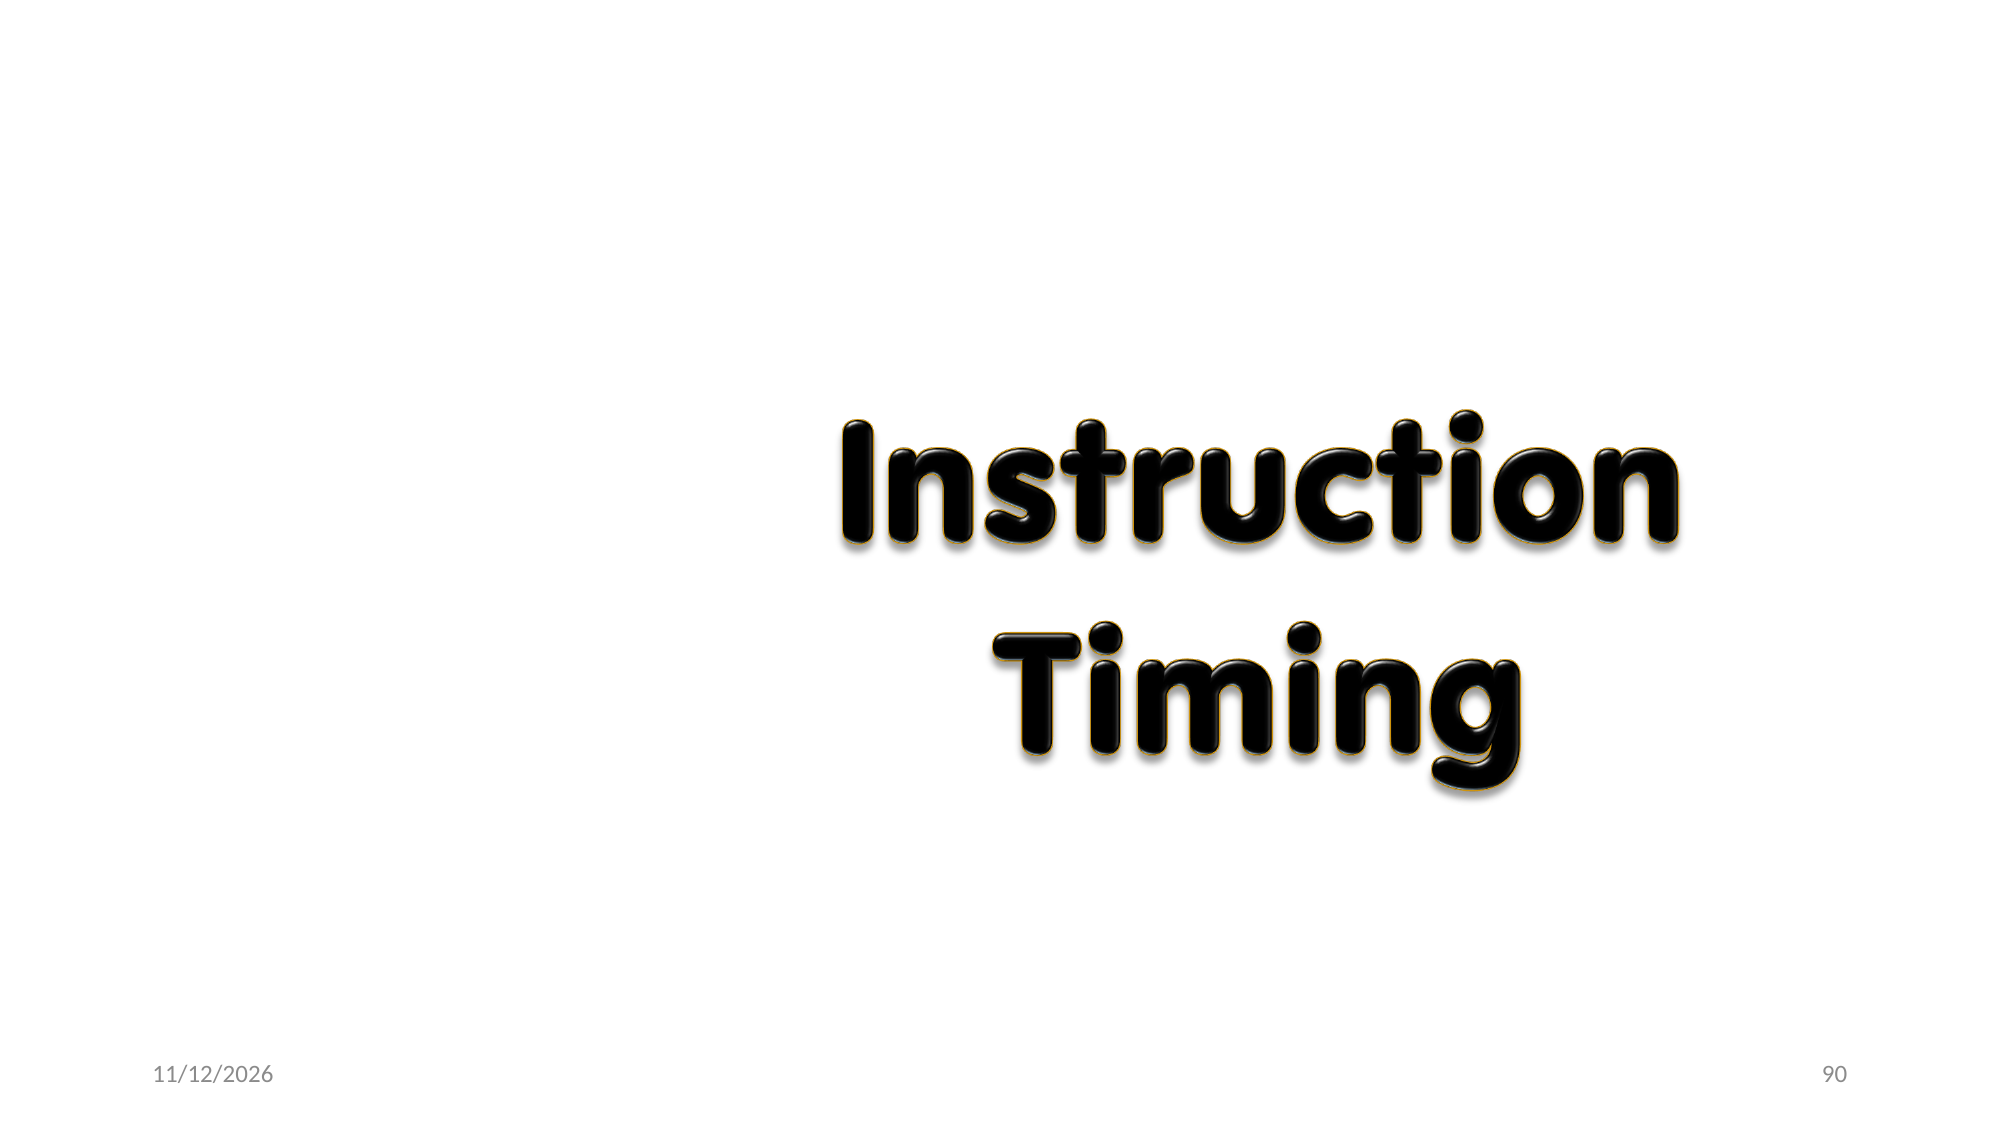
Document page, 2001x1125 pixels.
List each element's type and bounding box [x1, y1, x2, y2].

slide_number [137, 1042, 588, 1103]
picture [829, 405, 1690, 810]
slide_number [1412, 1042, 1863, 1103]
